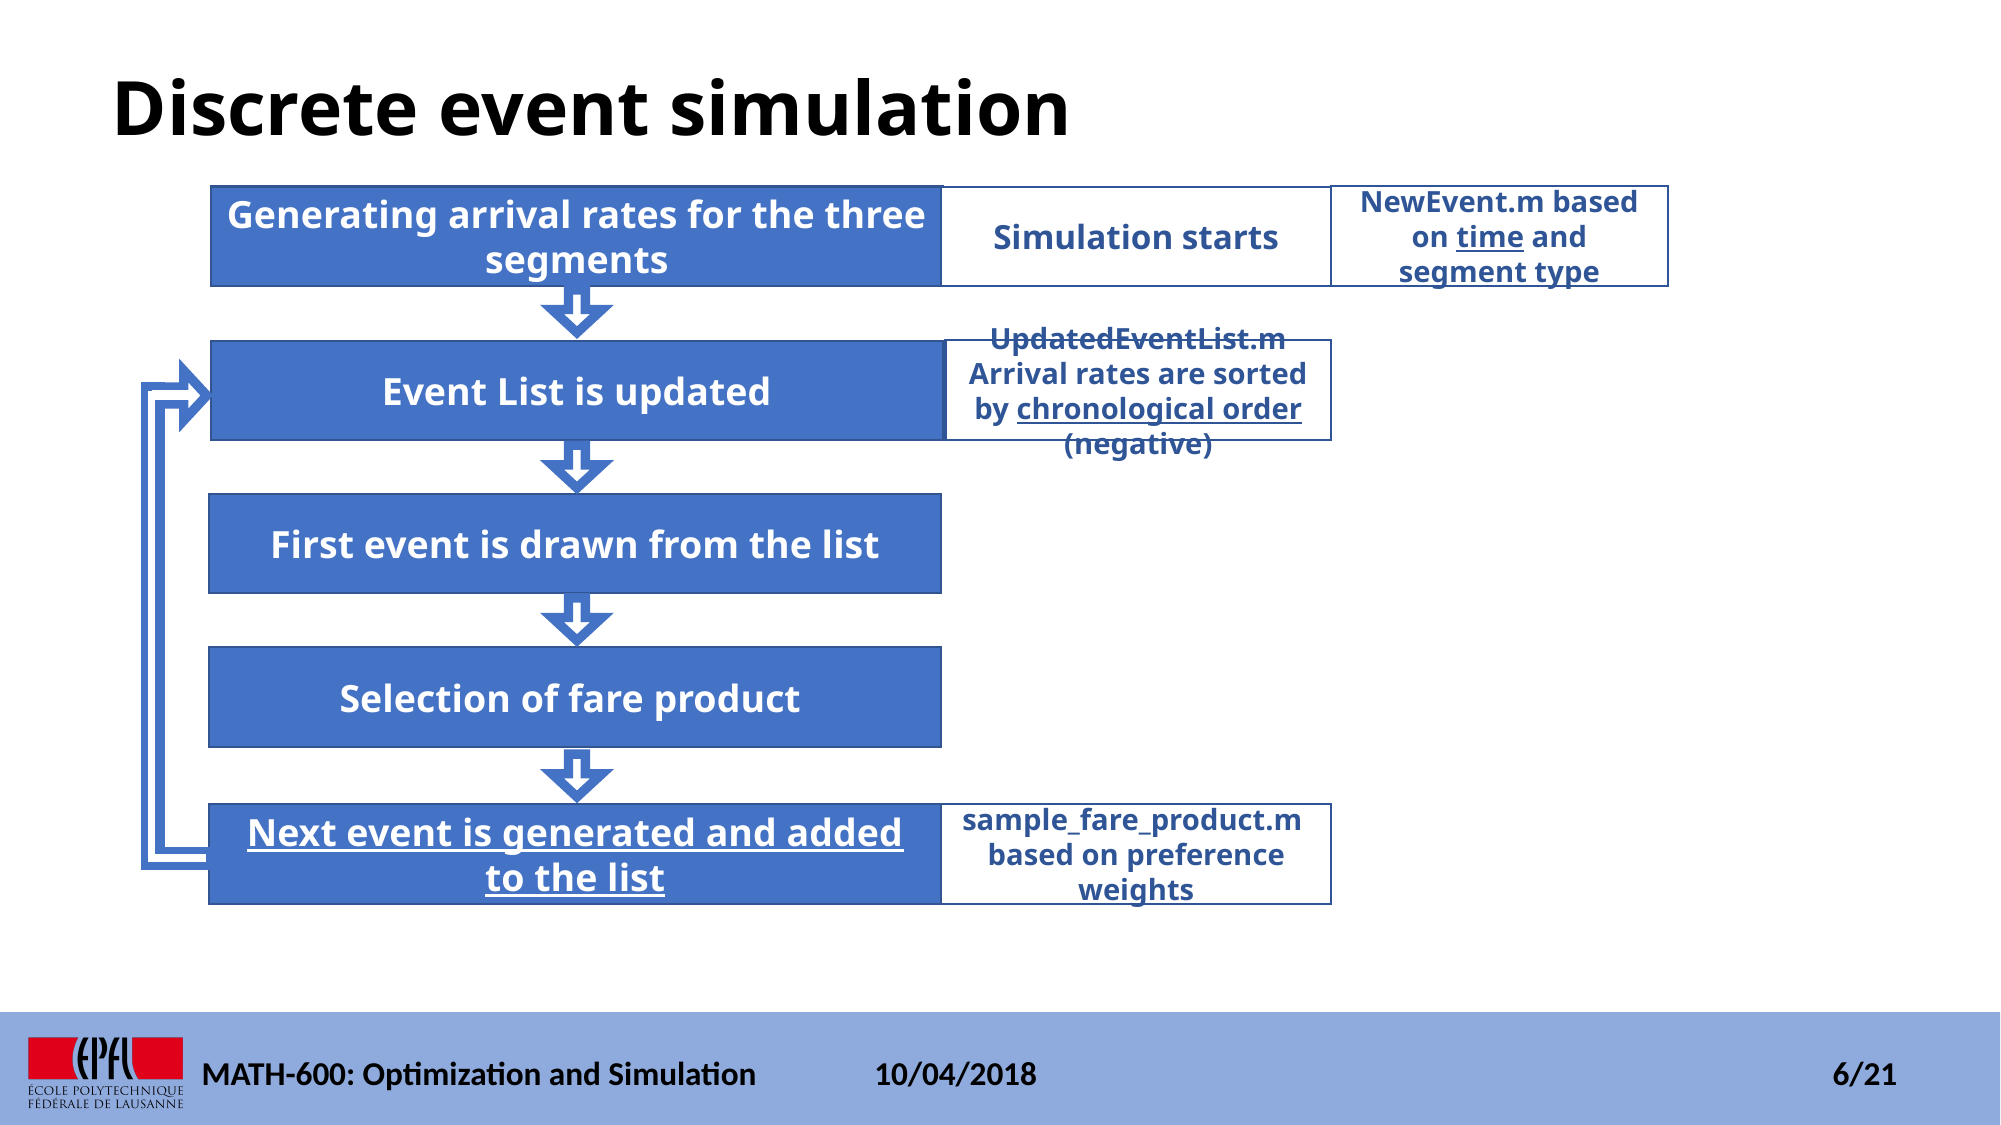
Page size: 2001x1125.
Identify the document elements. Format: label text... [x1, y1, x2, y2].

text_box [549, 596, 605, 642]
picture [24, 1033, 187, 1112]
text_box NewEvent.m based on time and segment type [1330, 185, 1669, 287]
text_box First event is drawn from the list [211, 493, 942, 594]
text_box Simulation starts [940, 186, 1330, 287]
text_box [549, 288, 605, 335]
text_box 10/04/2018 [788, 1041, 1124, 1102]
text_box MATH-600: Optimization and Simulation [187, 1041, 788, 1102]
text_box Event List is updated [210, 340, 944, 441]
text_box [549, 444, 605, 490]
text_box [145, 370, 211, 865]
text_box Generating arrival rates for the three segments [210, 185, 944, 287]
text_box [549, 753, 605, 799]
text_box Selection of fare product [211, 646, 942, 748]
text_box UpdatedEventList.m Arrival rates are sorted by chronological order (negative) [944, 339, 1332, 441]
text_box Next event is generated and added to the list [208, 803, 942, 905]
text_box sample_fare_product.m based on preference weights [942, 803, 1332, 905]
title Discrete event simulation [96, 40, 1597, 160]
text_box 6/21 [1697, 1041, 2000, 1102]
